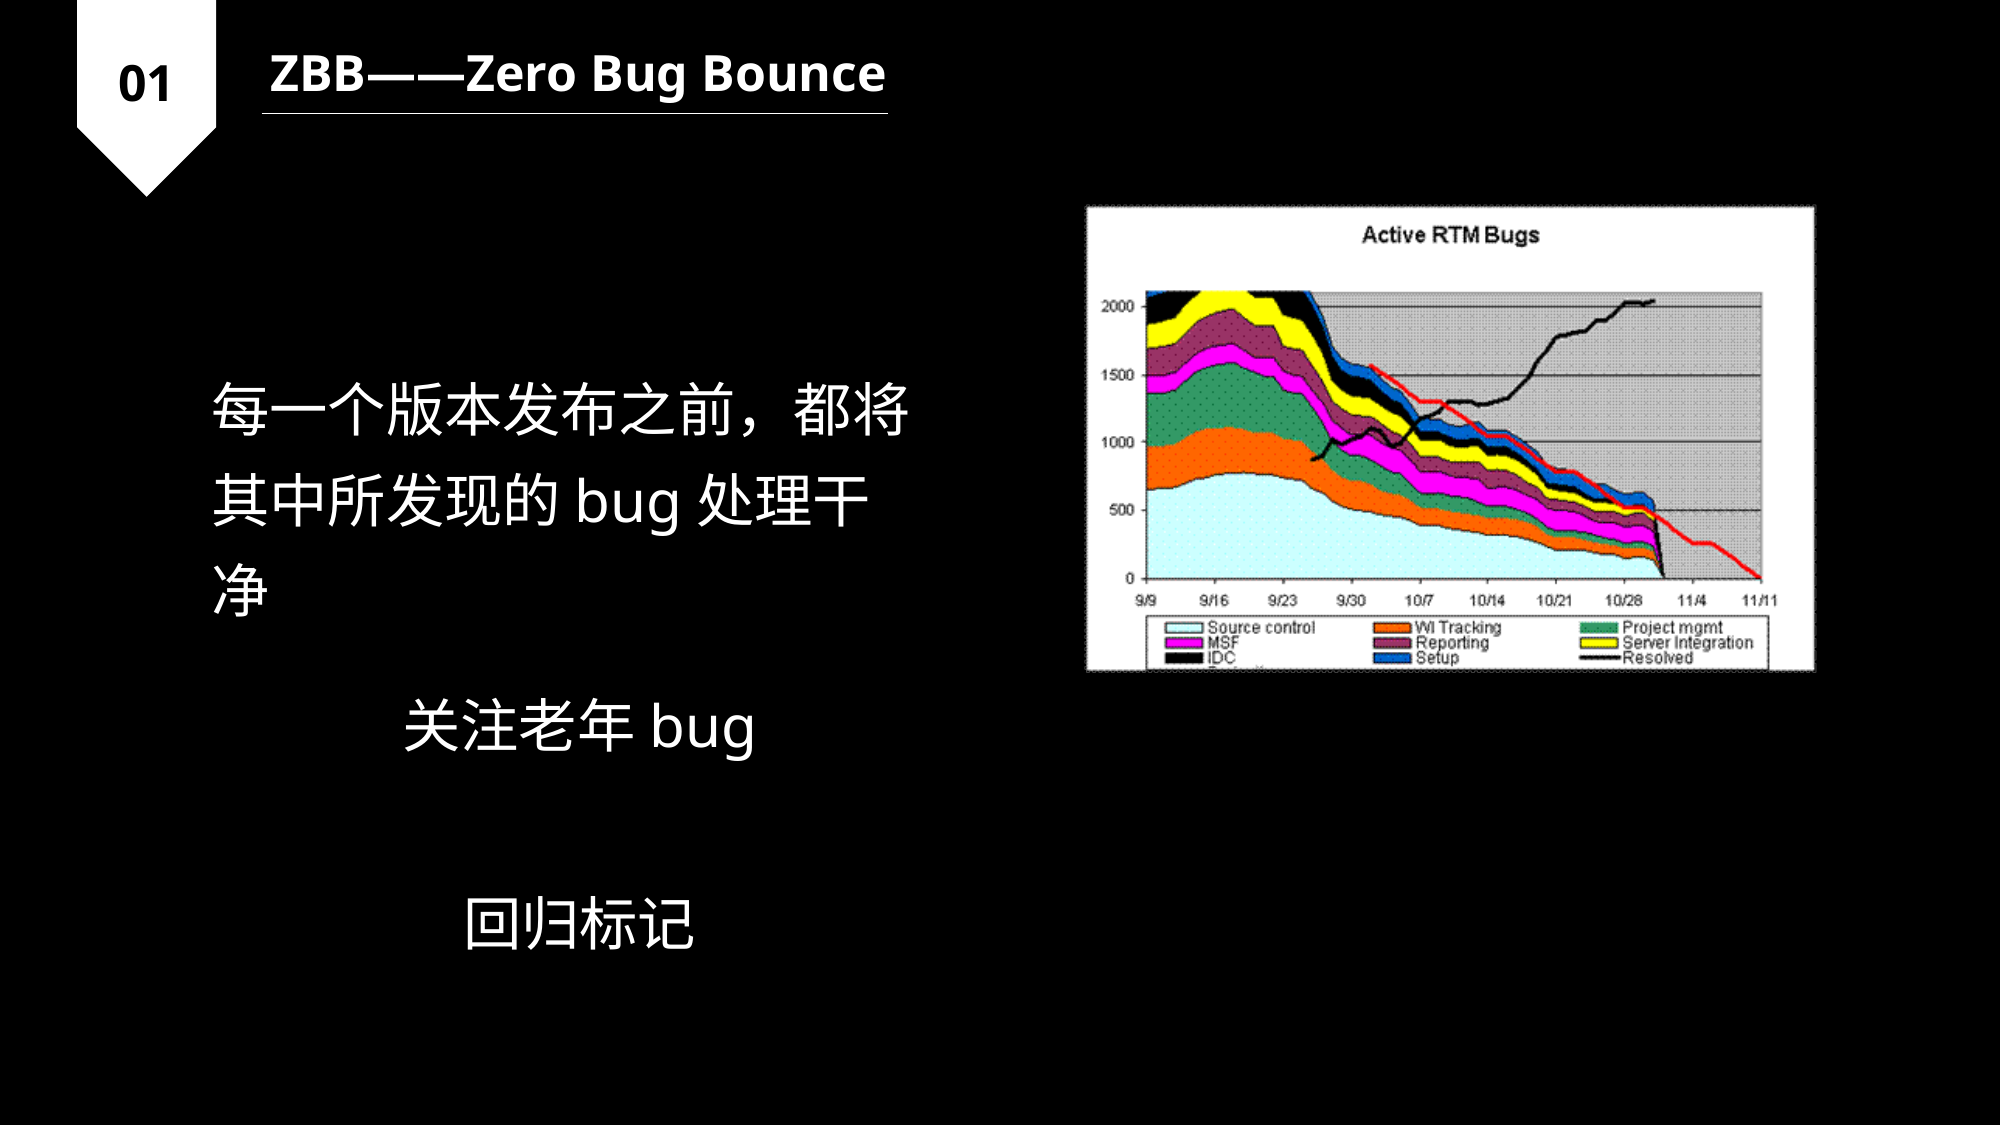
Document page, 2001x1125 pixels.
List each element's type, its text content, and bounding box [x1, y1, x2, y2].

list ZBB——Zero Bug Bounce [255, 40, 1000, 104]
text_box 每一个版本发布之前，都将其中所发现的bug处理干净 [196, 344, 942, 632]
list 01 [96, 50, 197, 120]
picture [1079, 199, 1824, 679]
text_box 关注老年bug [387, 661, 772, 767]
text_box 回归标记 [448, 858, 711, 965]
